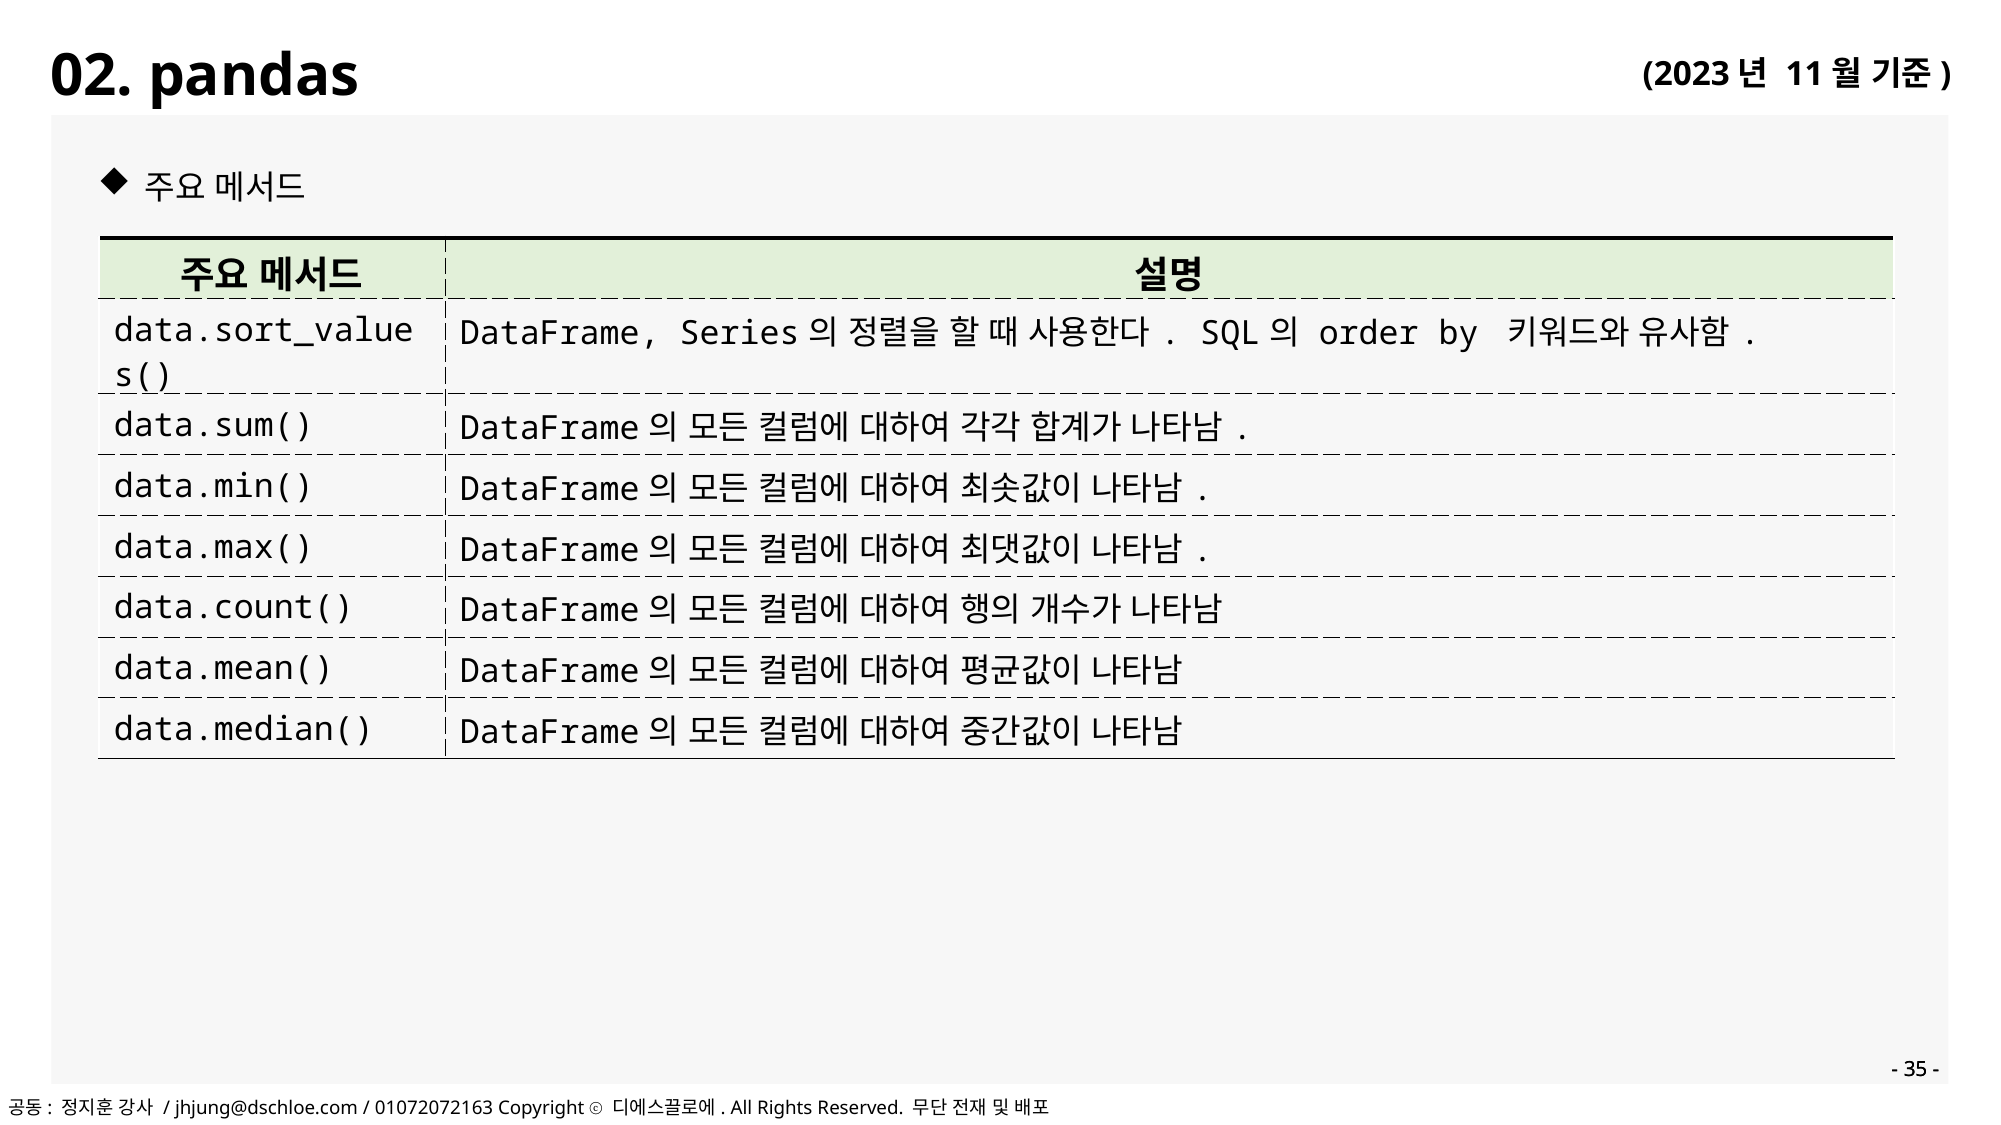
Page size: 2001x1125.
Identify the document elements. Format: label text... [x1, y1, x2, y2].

table_cell DataFrame, Series의 정렬을 할 때 사용한다. SQL의 order by 키워드와 유사함. [445, 299, 1893, 393]
table_cell data.min() [100, 454, 445, 515]
table_cell data.mean() [100, 637, 445, 698]
table_cell data.count() [100, 576, 445, 637]
table_cell DataFrame의 모든 컬럼에 대하여 중간값이 나타남 [445, 698, 1893, 758]
table_header 주요 메서드 [100, 240, 445, 299]
table_cell DataFrame의 모든 컬럼에 대하여 행의 개수가 나타남 [445, 576, 1893, 637]
text_box 02. pandas [35, 30, 375, 115]
table_cell data.median() [100, 698, 445, 758]
table_cell DataFrame의 모든 컬럼에 대하여 최댓값이 나타남. [445, 515, 1893, 576]
slide_number - 35 - [1504, 1039, 1955, 1100]
table_cell data.sort_values() [100, 299, 445, 393]
table_header 설명 [445, 240, 1893, 299]
table_cell data.max() [100, 515, 445, 576]
text_box 주요 메서드 [83, 138, 322, 214]
table_cell DataFrame의 모든 컬럼에 대하여 각각 합계가 나타남. [445, 393, 1893, 454]
table_cell DataFrame의 모든 컬럼에 대하여 최솟값이 나타남. [445, 454, 1893, 515]
table_cell DataFrame의 모든 컬럼에 대하여 평균값이 나타남 [445, 637, 1893, 698]
table_cell data.sum() [100, 393, 445, 454]
